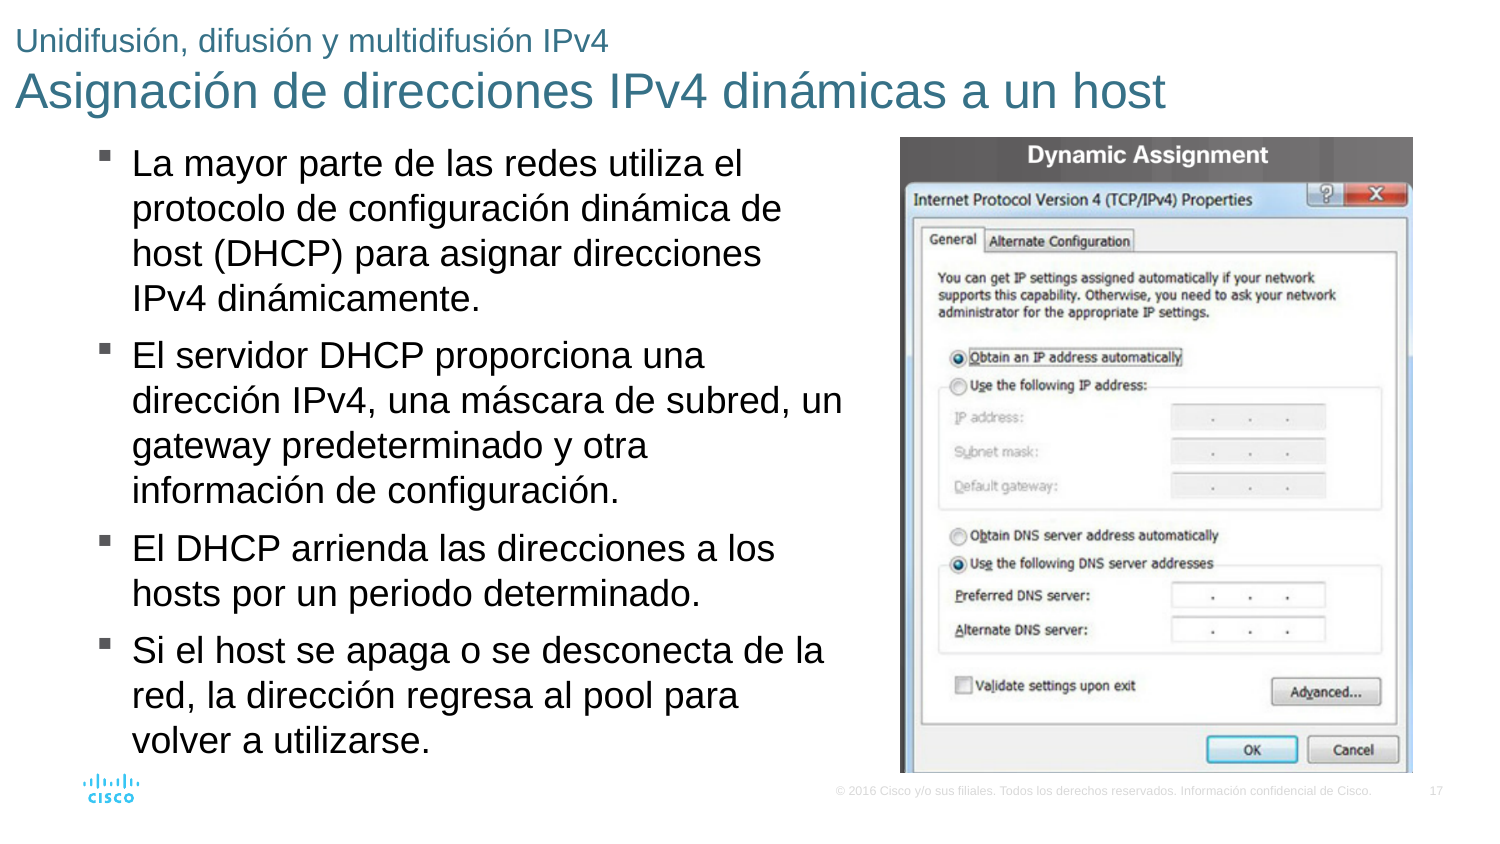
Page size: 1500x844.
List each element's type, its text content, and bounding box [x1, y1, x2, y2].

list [899, 136, 1413, 773]
text_box La mayor parte de las redes utiliza el protocolo de configuración dinámica de host (DHCP) para asignar direcciones IPv4 dinámicamente. El servidor DHCP proporciona una dirección IPv4, una máscara de subred, un gateway predeterminado y otra información de configuración. El DHCP arrienda las direcciones a los hosts por un periodo determinado. Si el host se apaga o se desconecta de la red, la dirección regresa al pool para volver a utilizarse. [58, 130, 875, 769]
title Unidifusión, difusión y multidifusión IPv4 Asignación de direcciones IPv4 dinámicas a un host [0, 6, 1500, 131]
